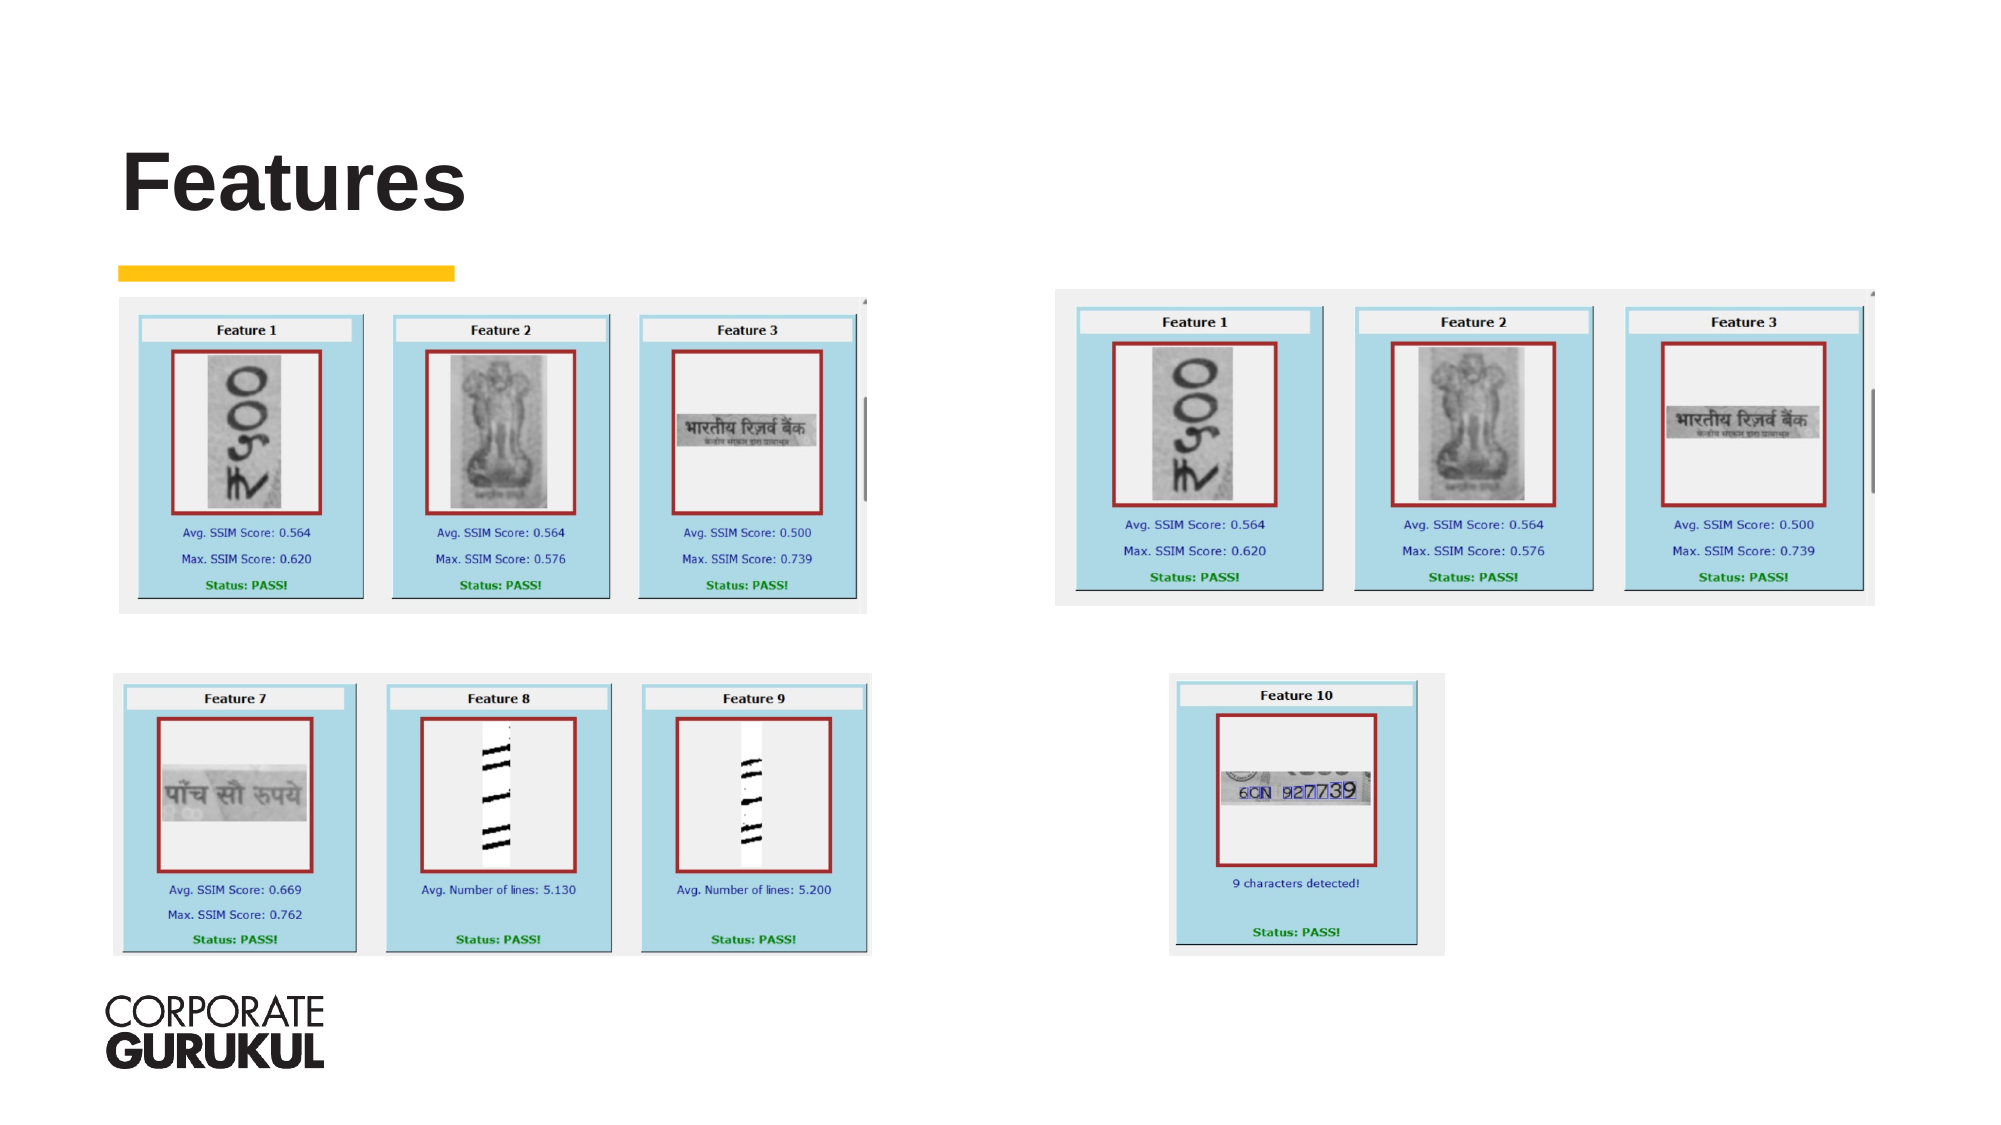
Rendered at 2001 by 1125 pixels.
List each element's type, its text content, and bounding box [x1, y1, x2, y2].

picture [1169, 673, 1445, 956]
picture [113, 673, 872, 956]
picture [119, 297, 867, 614]
picture [105, 994, 324, 1069]
picture [118, 265, 455, 282]
list Features [105, 112, 964, 255]
picture [1054, 288, 1876, 606]
